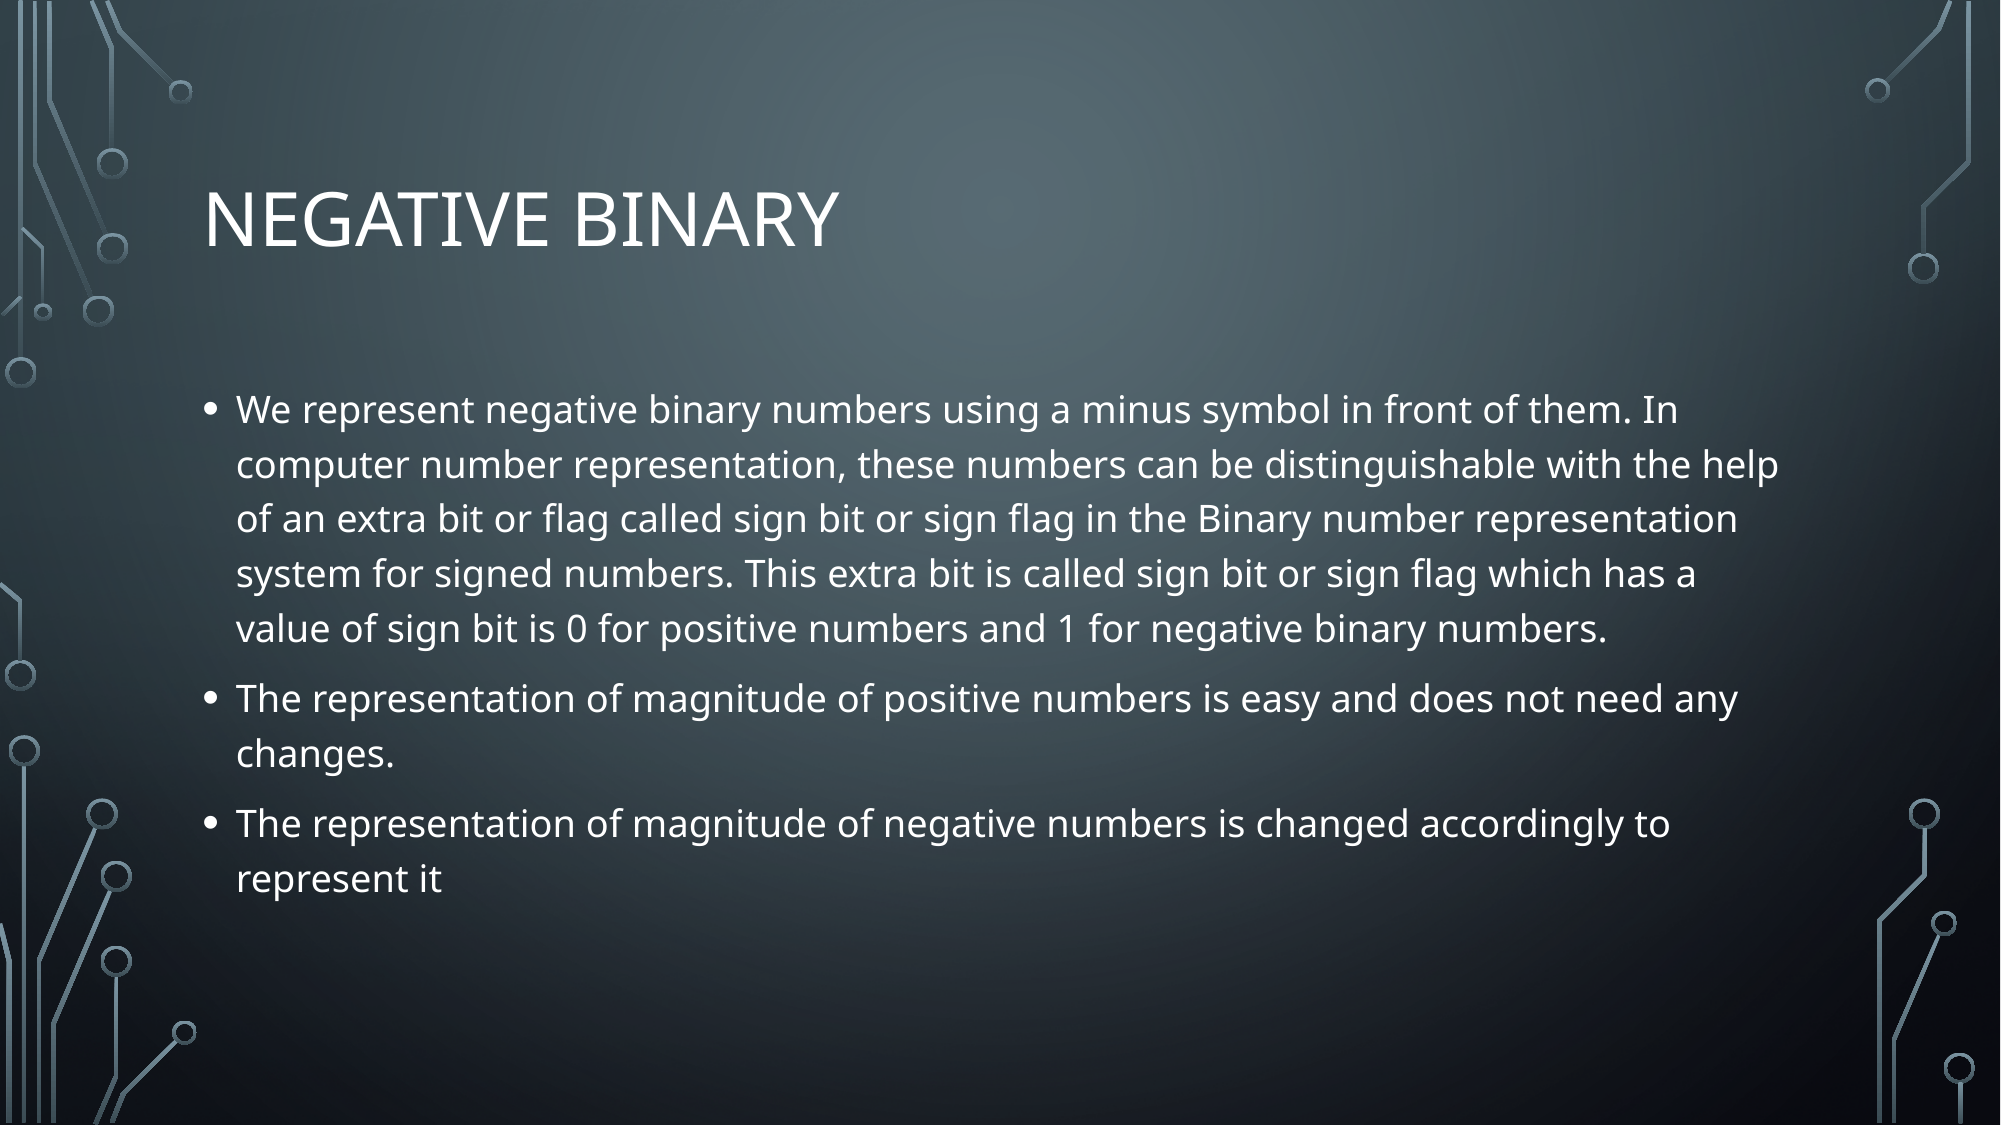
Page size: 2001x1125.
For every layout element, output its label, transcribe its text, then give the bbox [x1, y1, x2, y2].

list We represent negative binary numbers using a minus symbol in front of them. In computer number representation, these numbers can be distinguishable with the help of an extra bit or flag called sign bit or sign flag in the Binary number representation system for signed numbers. This extra bit is called sign bit or sign flag which has a value of sign bit is 0 for positive numbers and 1 for negative binary numbers. The representation of magnitude of positive numbers is easy and does not need any changes. The representation of magnitude of negative numbers is changed accordingly to represent it [187, 369, 1813, 950]
title Negative binary [187, 101, 1813, 344]
